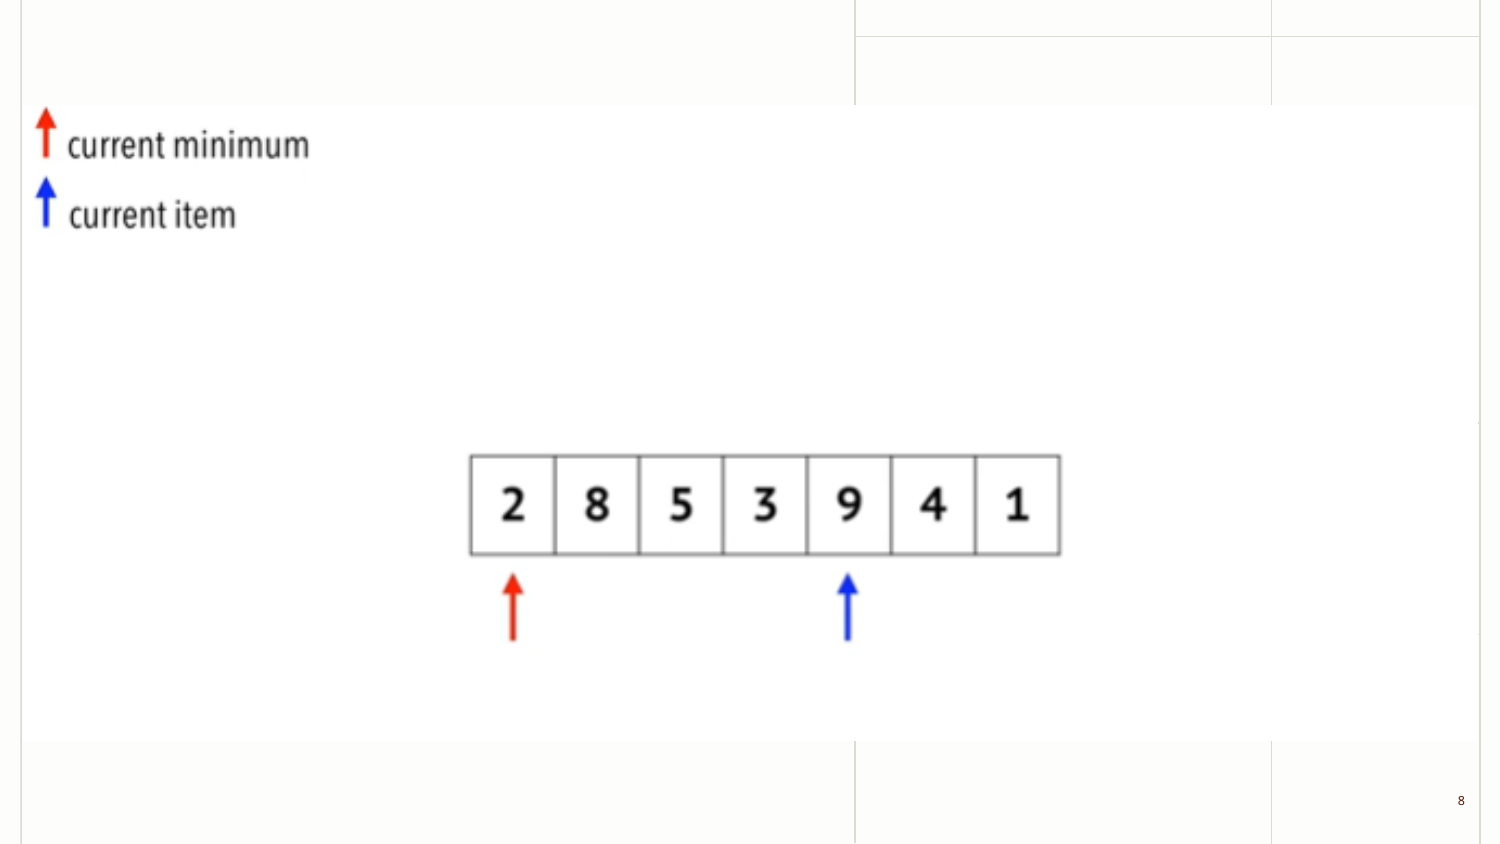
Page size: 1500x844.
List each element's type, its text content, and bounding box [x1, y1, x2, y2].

slide_number ‹#› [1390, 778, 1481, 843]
picture [22, 105, 1478, 742]
